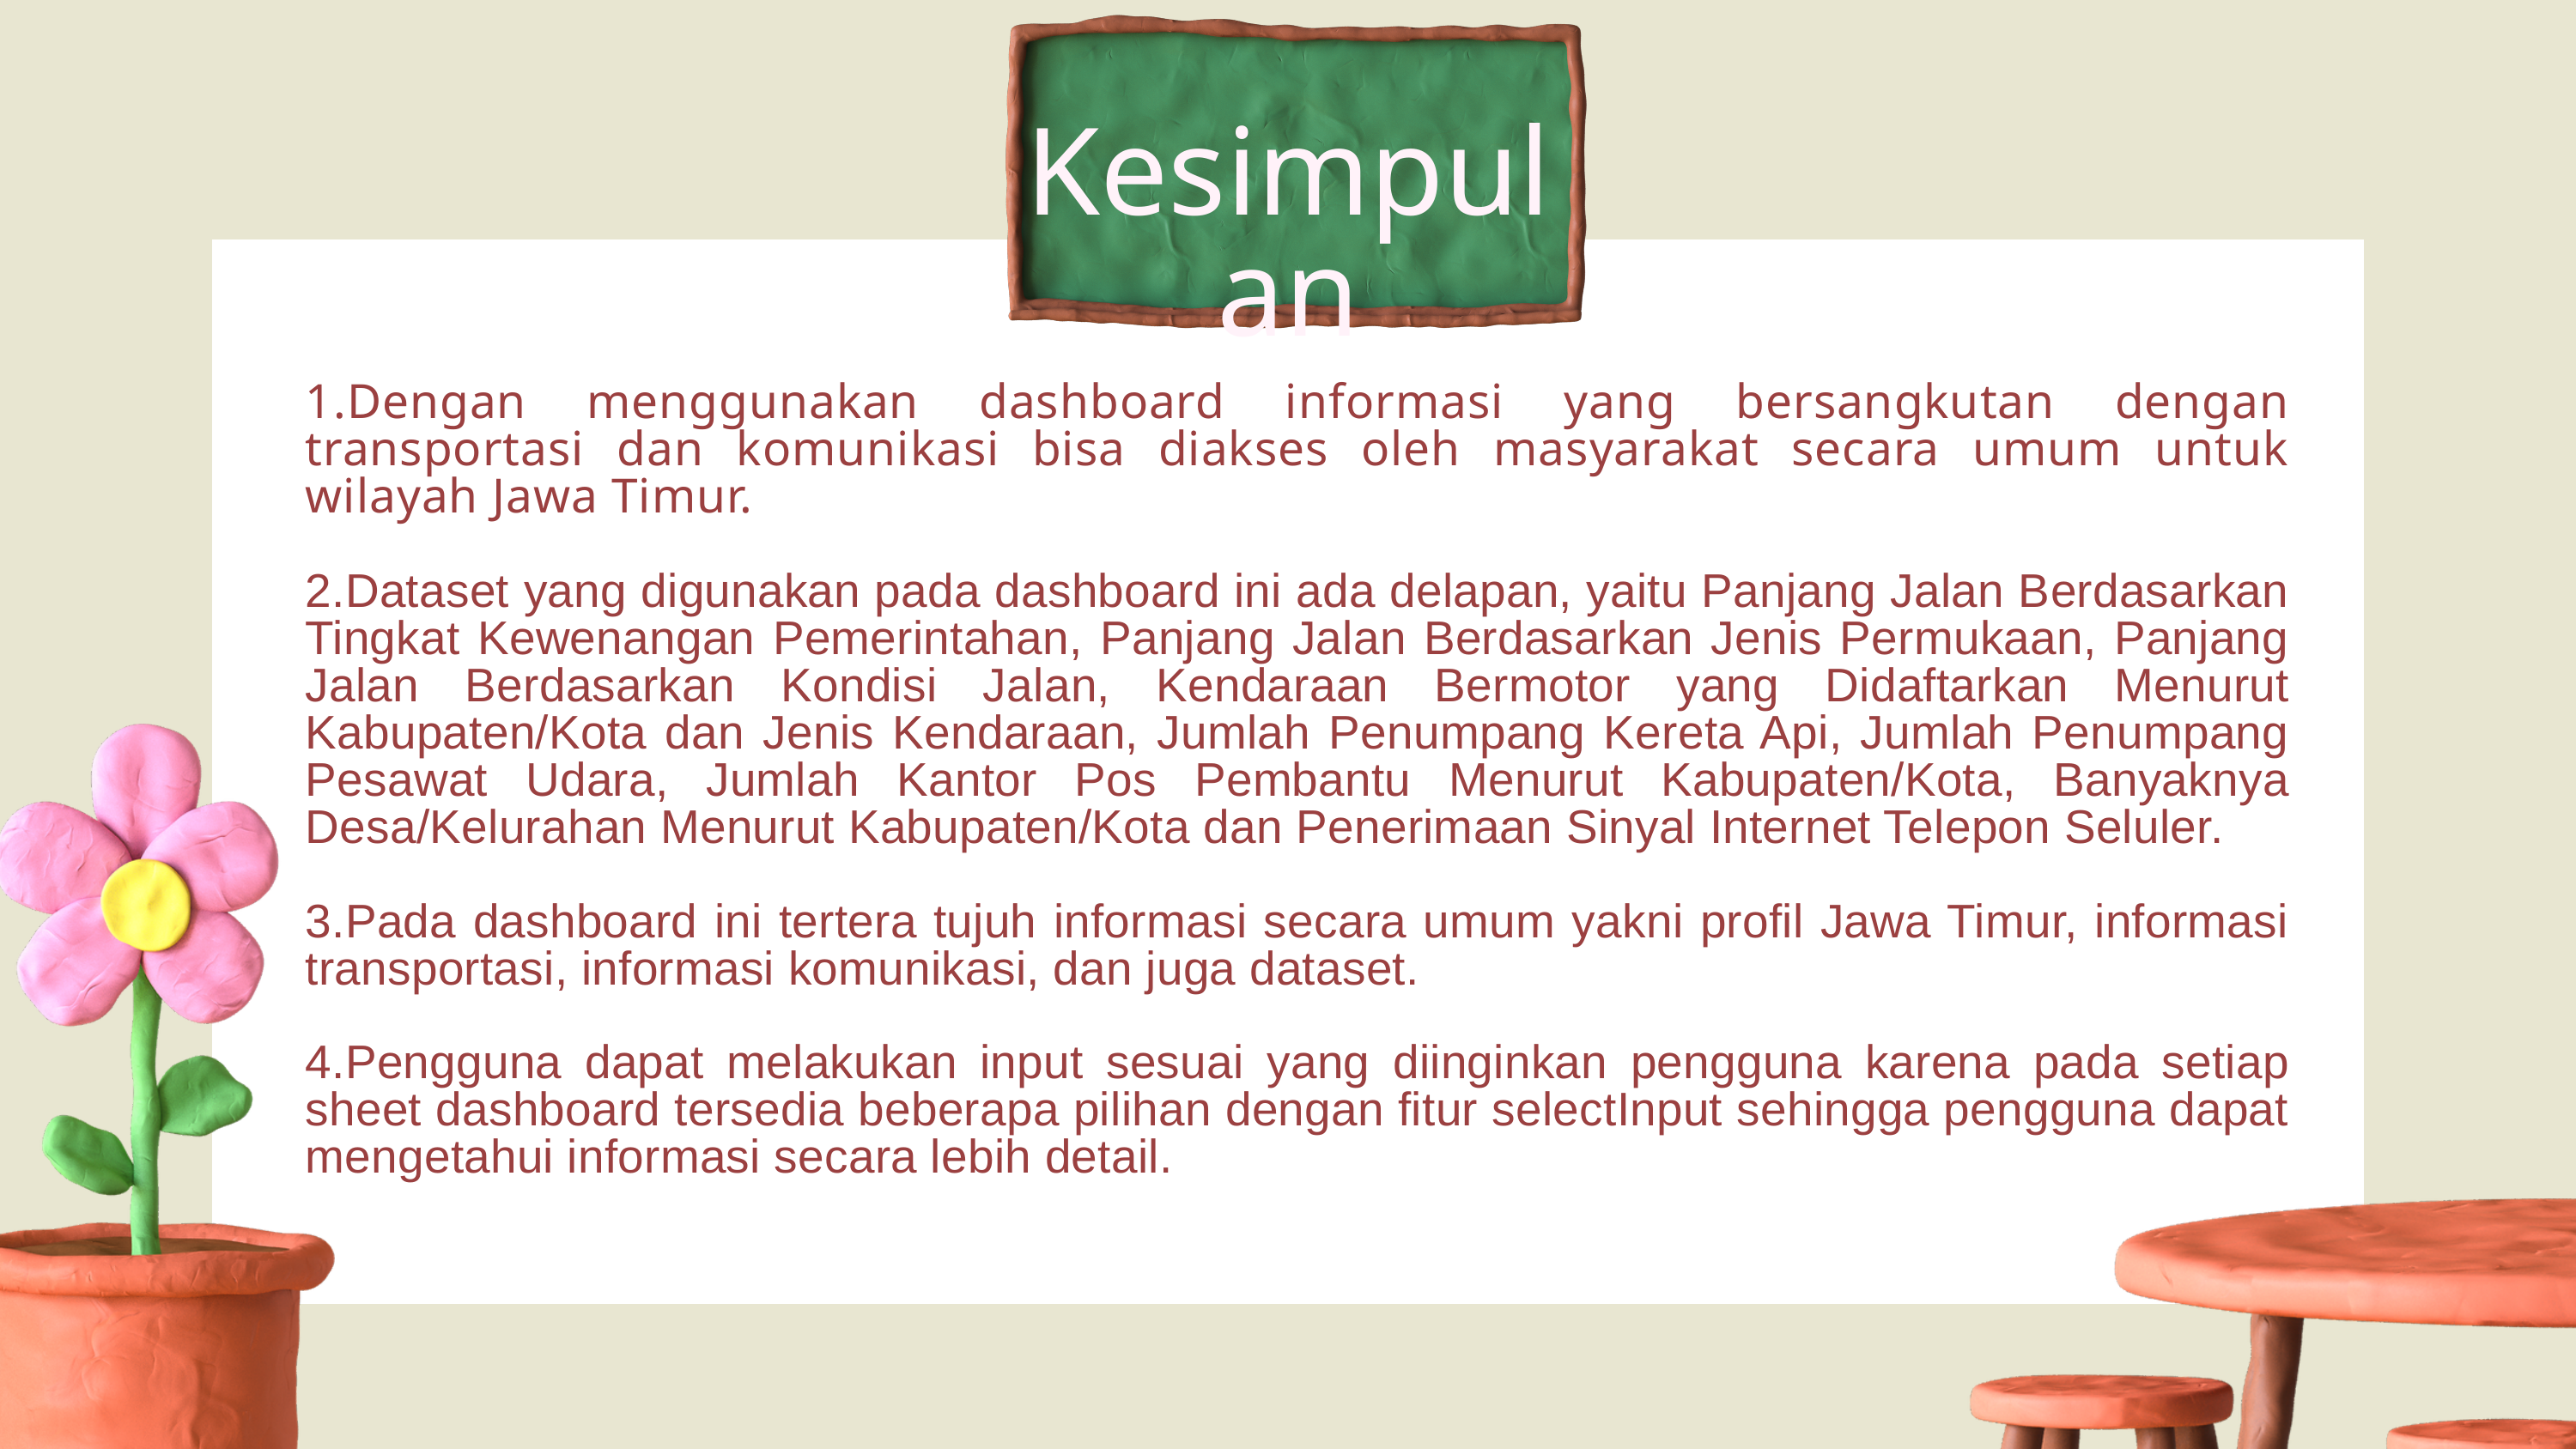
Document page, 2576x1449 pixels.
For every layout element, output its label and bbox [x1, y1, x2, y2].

picture [0, 724, 335, 1449]
picture [1005, 15, 1587, 329]
text_box [211, 239, 2365, 1304]
picture [1963, 1197, 2576, 1449]
